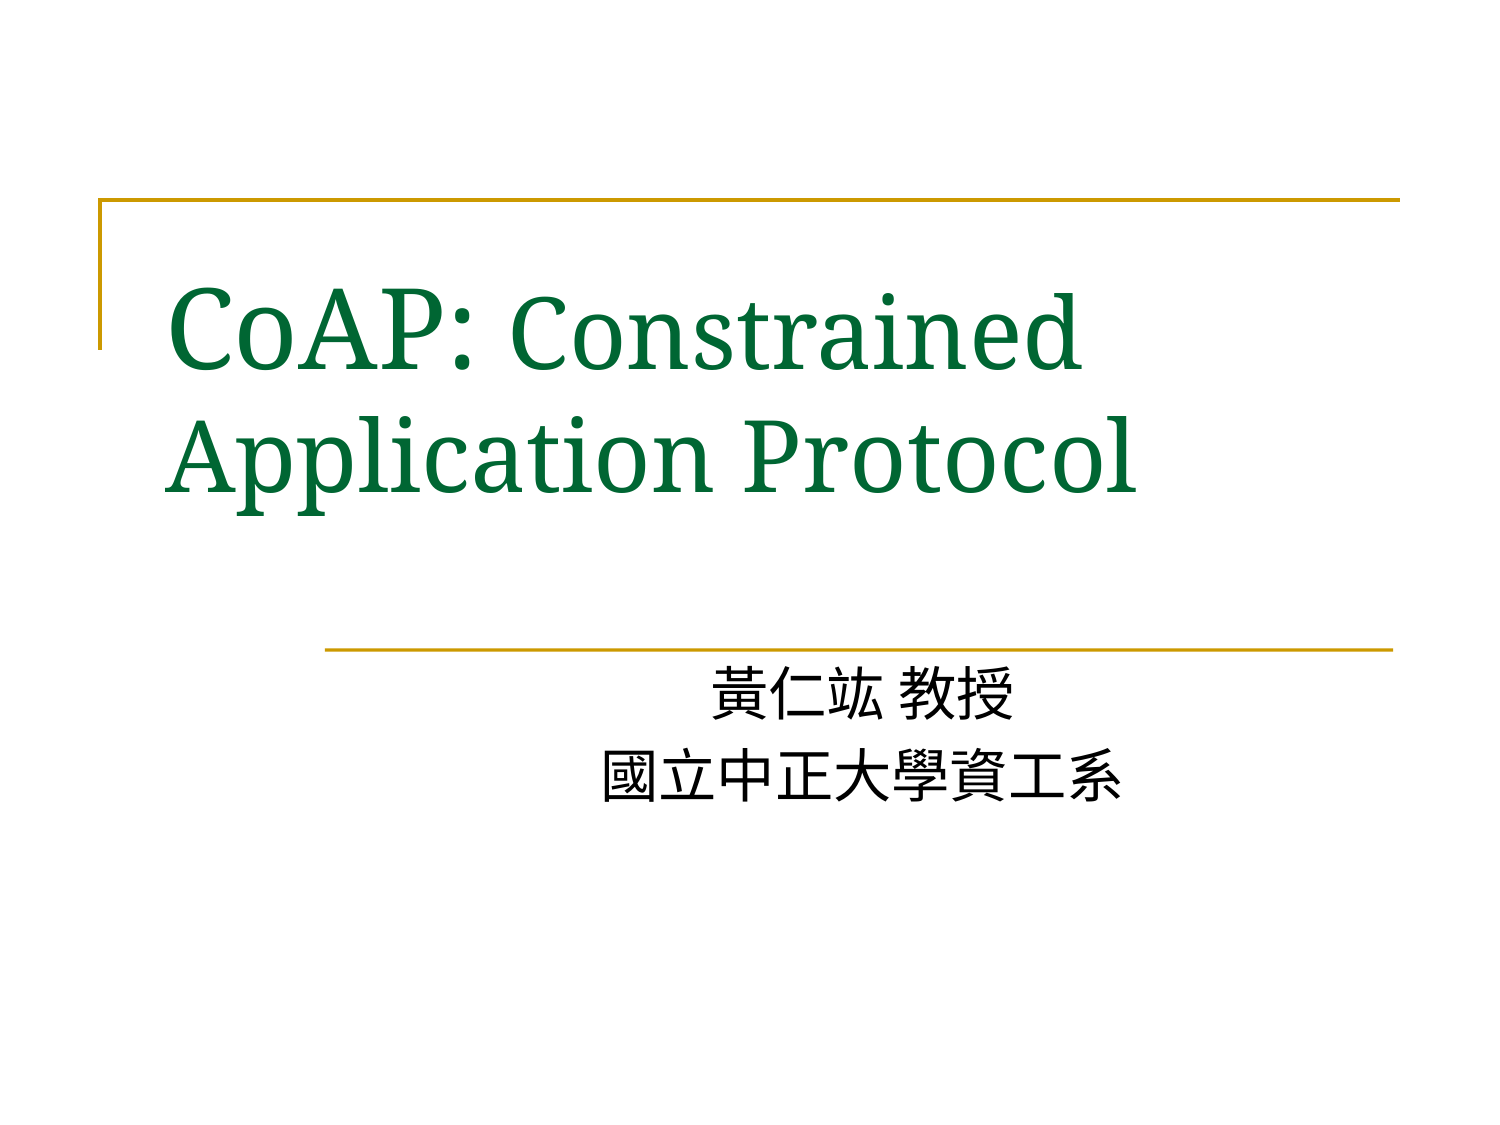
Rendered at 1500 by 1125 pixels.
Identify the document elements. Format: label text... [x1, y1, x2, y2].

subtitle 黃仁竑 教授 國立中正大學資工系 [324, 650, 1400, 938]
title CoAP: Constrained Application Protocol [150, 249, 1401, 538]
